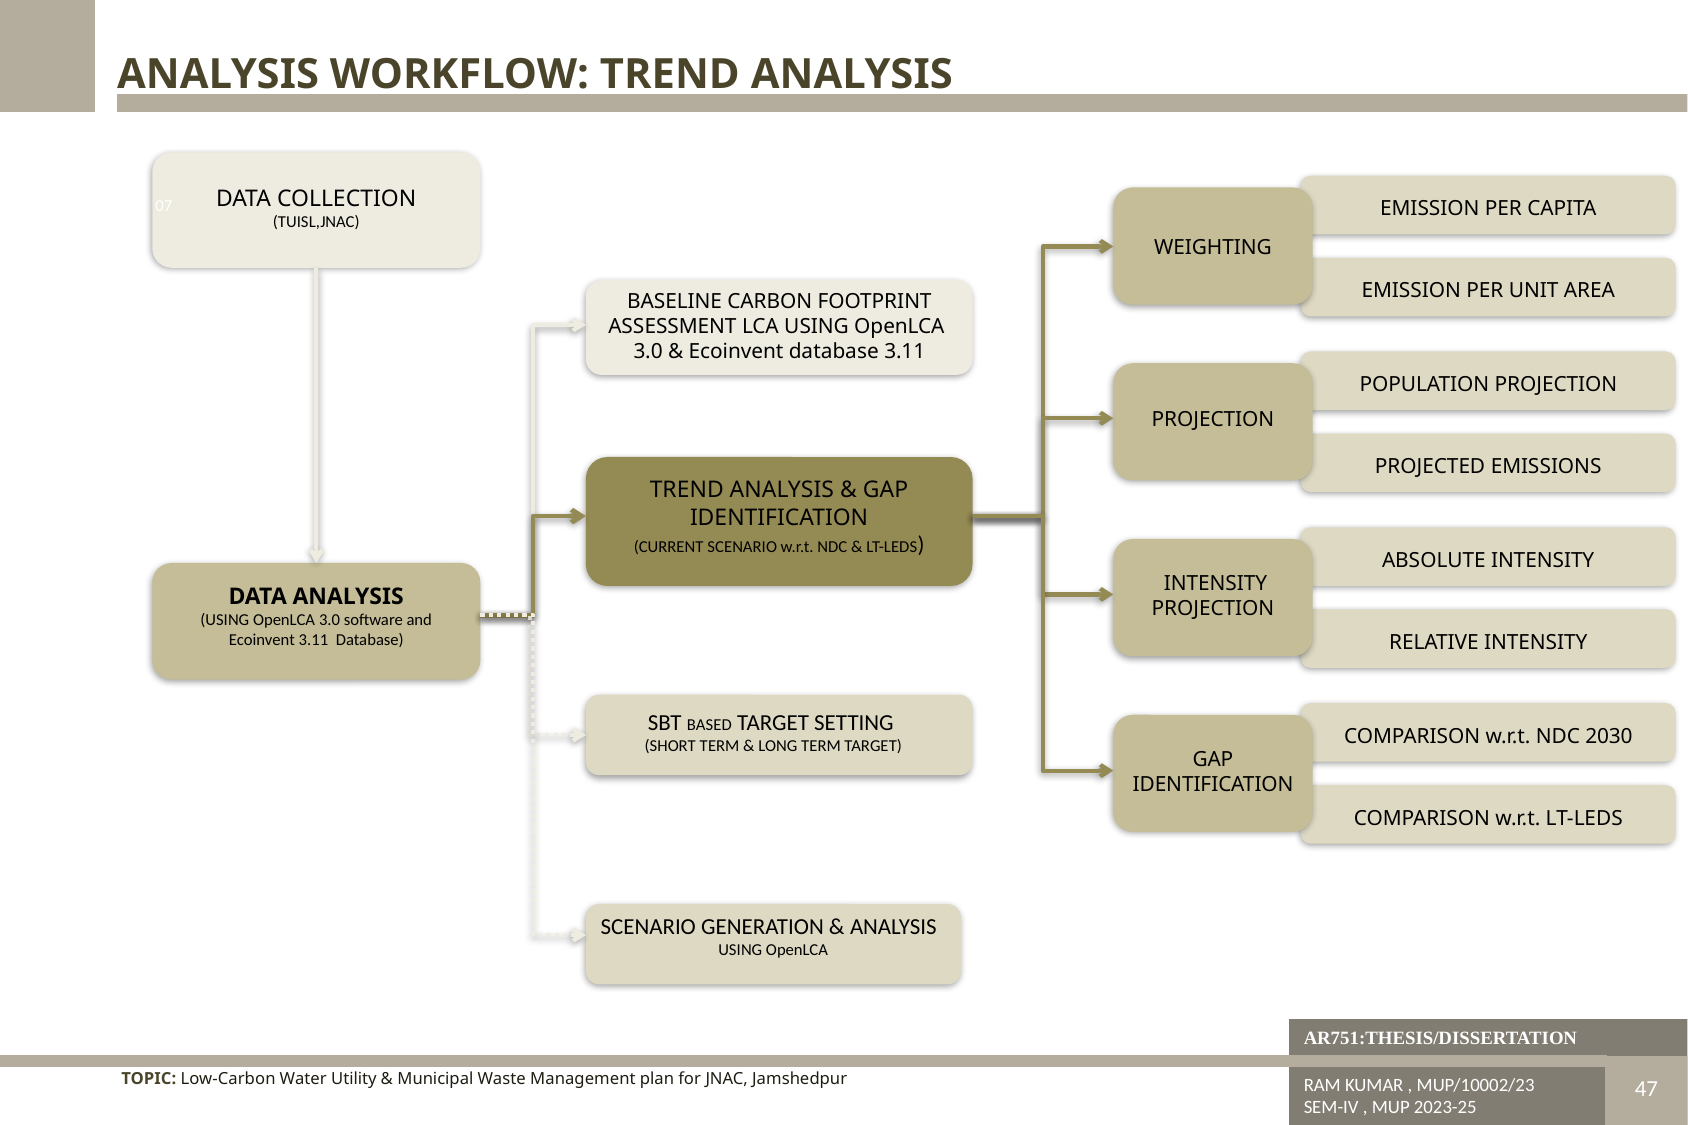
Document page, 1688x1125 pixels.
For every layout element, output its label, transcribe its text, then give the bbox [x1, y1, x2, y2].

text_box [116, 93, 1688, 113]
text_box ANALYSIS WORKFLOW: TREND ANALYSIS [117, 46, 1688, 93]
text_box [0, 1014, 1688, 1125]
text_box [0, 0, 96, 113]
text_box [140, 152, 1676, 985]
